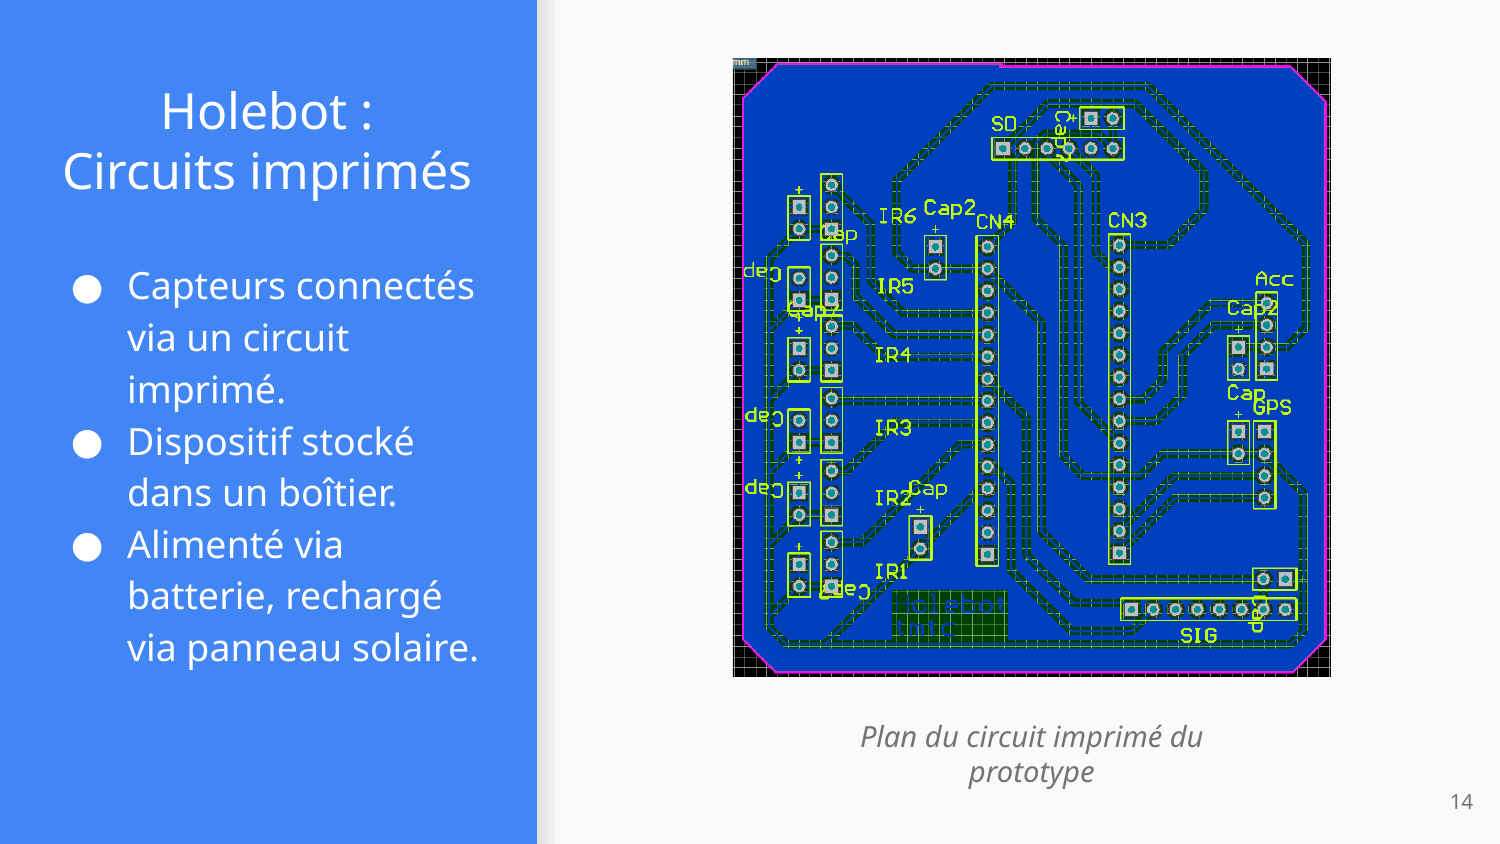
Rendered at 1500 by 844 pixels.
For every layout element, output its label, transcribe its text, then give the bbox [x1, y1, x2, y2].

picture [732, 58, 1332, 678]
slide_number ‹#› [1398, 770, 1489, 835]
title Holebot : Circuits imprimés [37, 58, 498, 216]
text_box Plan du circuit imprimé du prototype [779, 703, 1285, 758]
list Capteurs connectés via un circuit imprimé. Dispositif stocké dans un boîtier. Alimenté via batterie, rechargé via panneau solaire. [37, 240, 498, 760]
